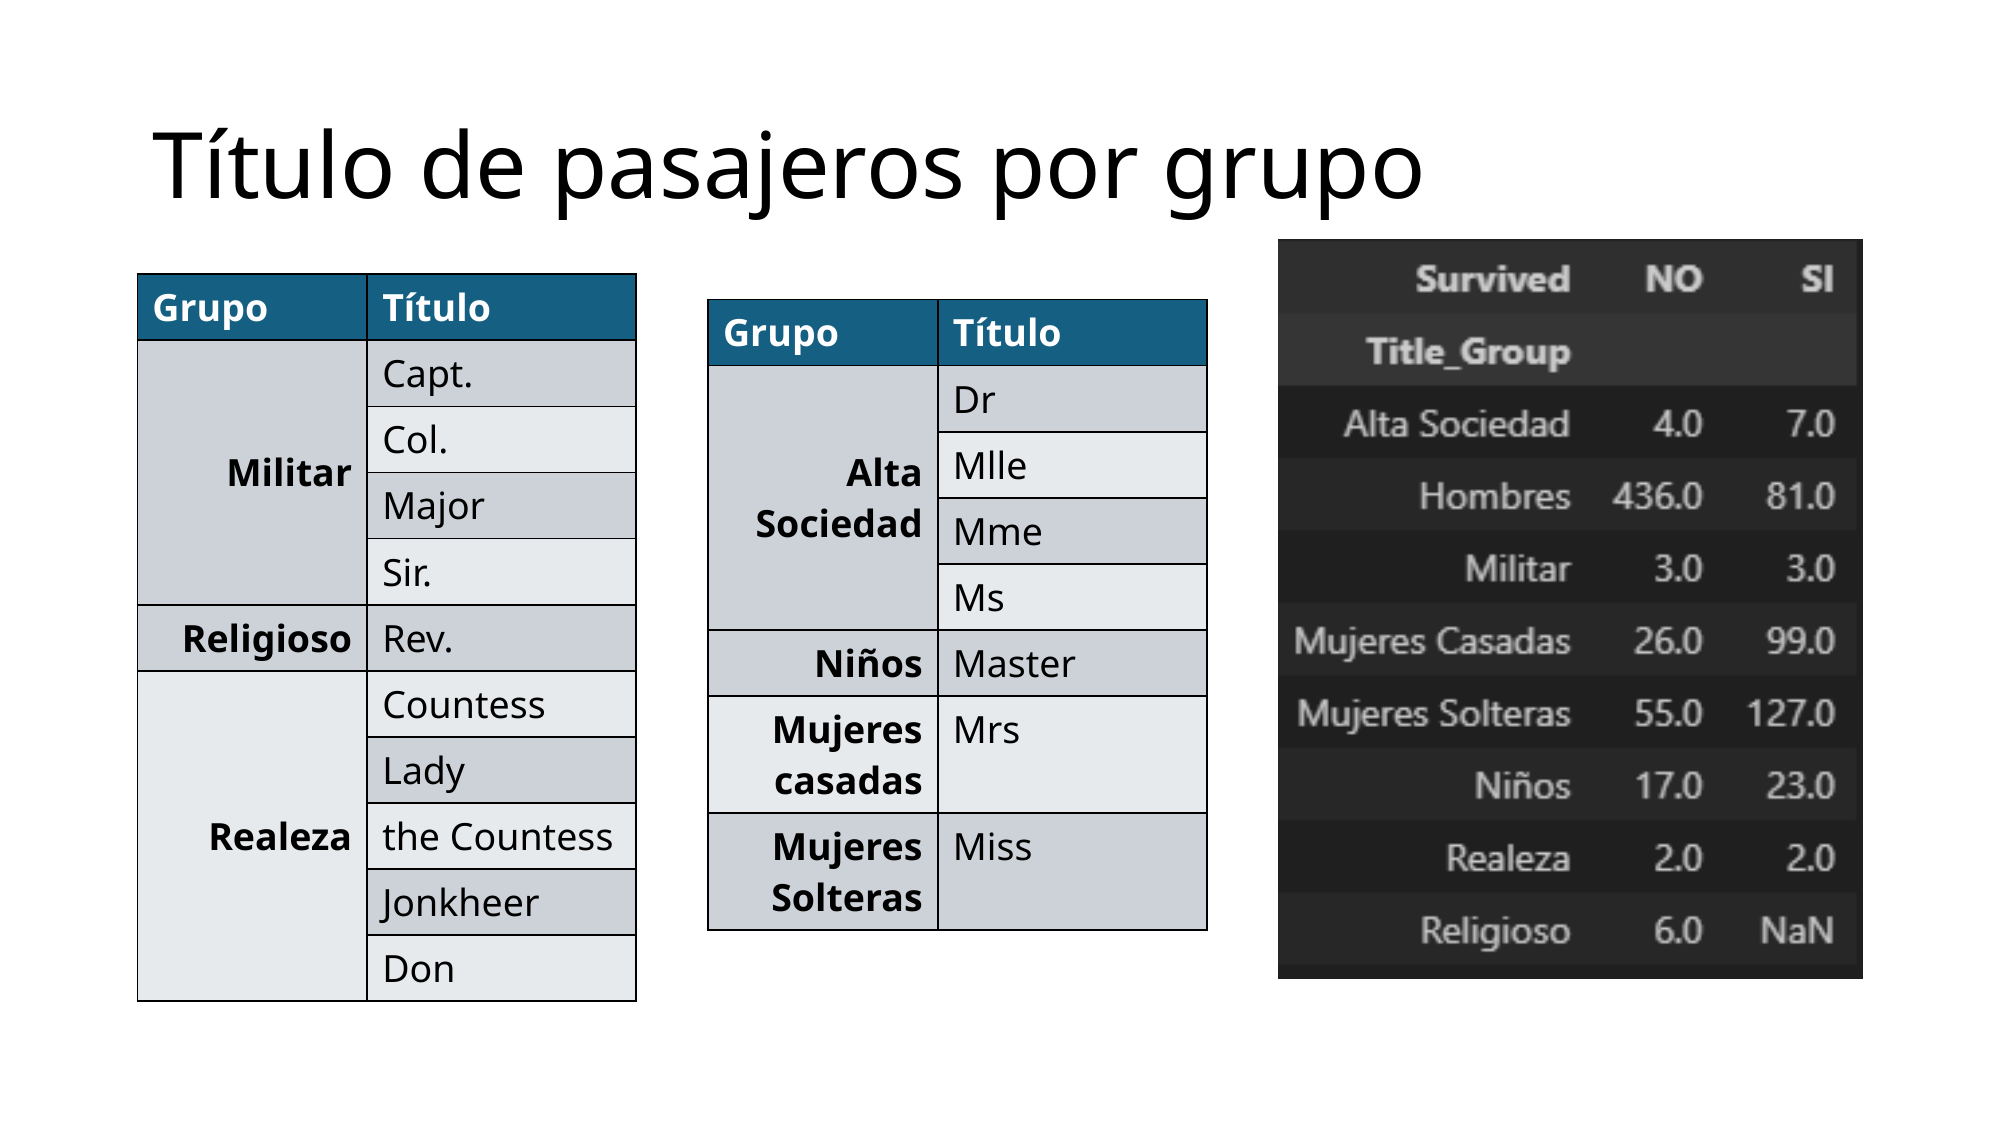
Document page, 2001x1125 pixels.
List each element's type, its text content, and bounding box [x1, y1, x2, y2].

title Título de pasajeros por grupo [137, 59, 1863, 278]
table_cell Alta Sociedad [709, 366, 937, 629]
table_cell Mujeres Solteras [709, 814, 937, 929]
table_cell Mrs [939, 697, 1206, 812]
table_cell Ms [939, 565, 1206, 629]
table_cell Mujeres casadas [709, 697, 937, 812]
table_cell Jonkheer [368, 870, 635, 934]
table_cell Sir. [368, 539, 635, 604]
table_header Grupo [138, 275, 366, 339]
table_cell Realeza [138, 672, 366, 1000]
table_cell Religioso [138, 606, 366, 670]
table_header Título [939, 300, 1206, 365]
table_header Título [368, 275, 635, 339]
table_cell Dr [939, 366, 1206, 431]
table_cell Col. [368, 407, 635, 472]
table_cell Miss [939, 814, 1206, 929]
picture [1278, 238, 1864, 979]
table_cell Niños [709, 631, 937, 695]
table_cell Lady [368, 738, 635, 802]
table_cell Mlle [939, 433, 1206, 497]
table_cell the Countess [368, 804, 635, 868]
table_cell Capt. [368, 341, 635, 406]
table_cell Countess [368, 672, 635, 736]
table_cell Don [368, 936, 635, 1000]
table_header Grupo [709, 300, 937, 365]
table_cell Militar [138, 341, 366, 604]
table_cell Major [368, 473, 635, 538]
table_cell Mme [939, 499, 1206, 563]
table_cell Master [939, 631, 1206, 695]
table_cell Rev. [368, 606, 635, 670]
